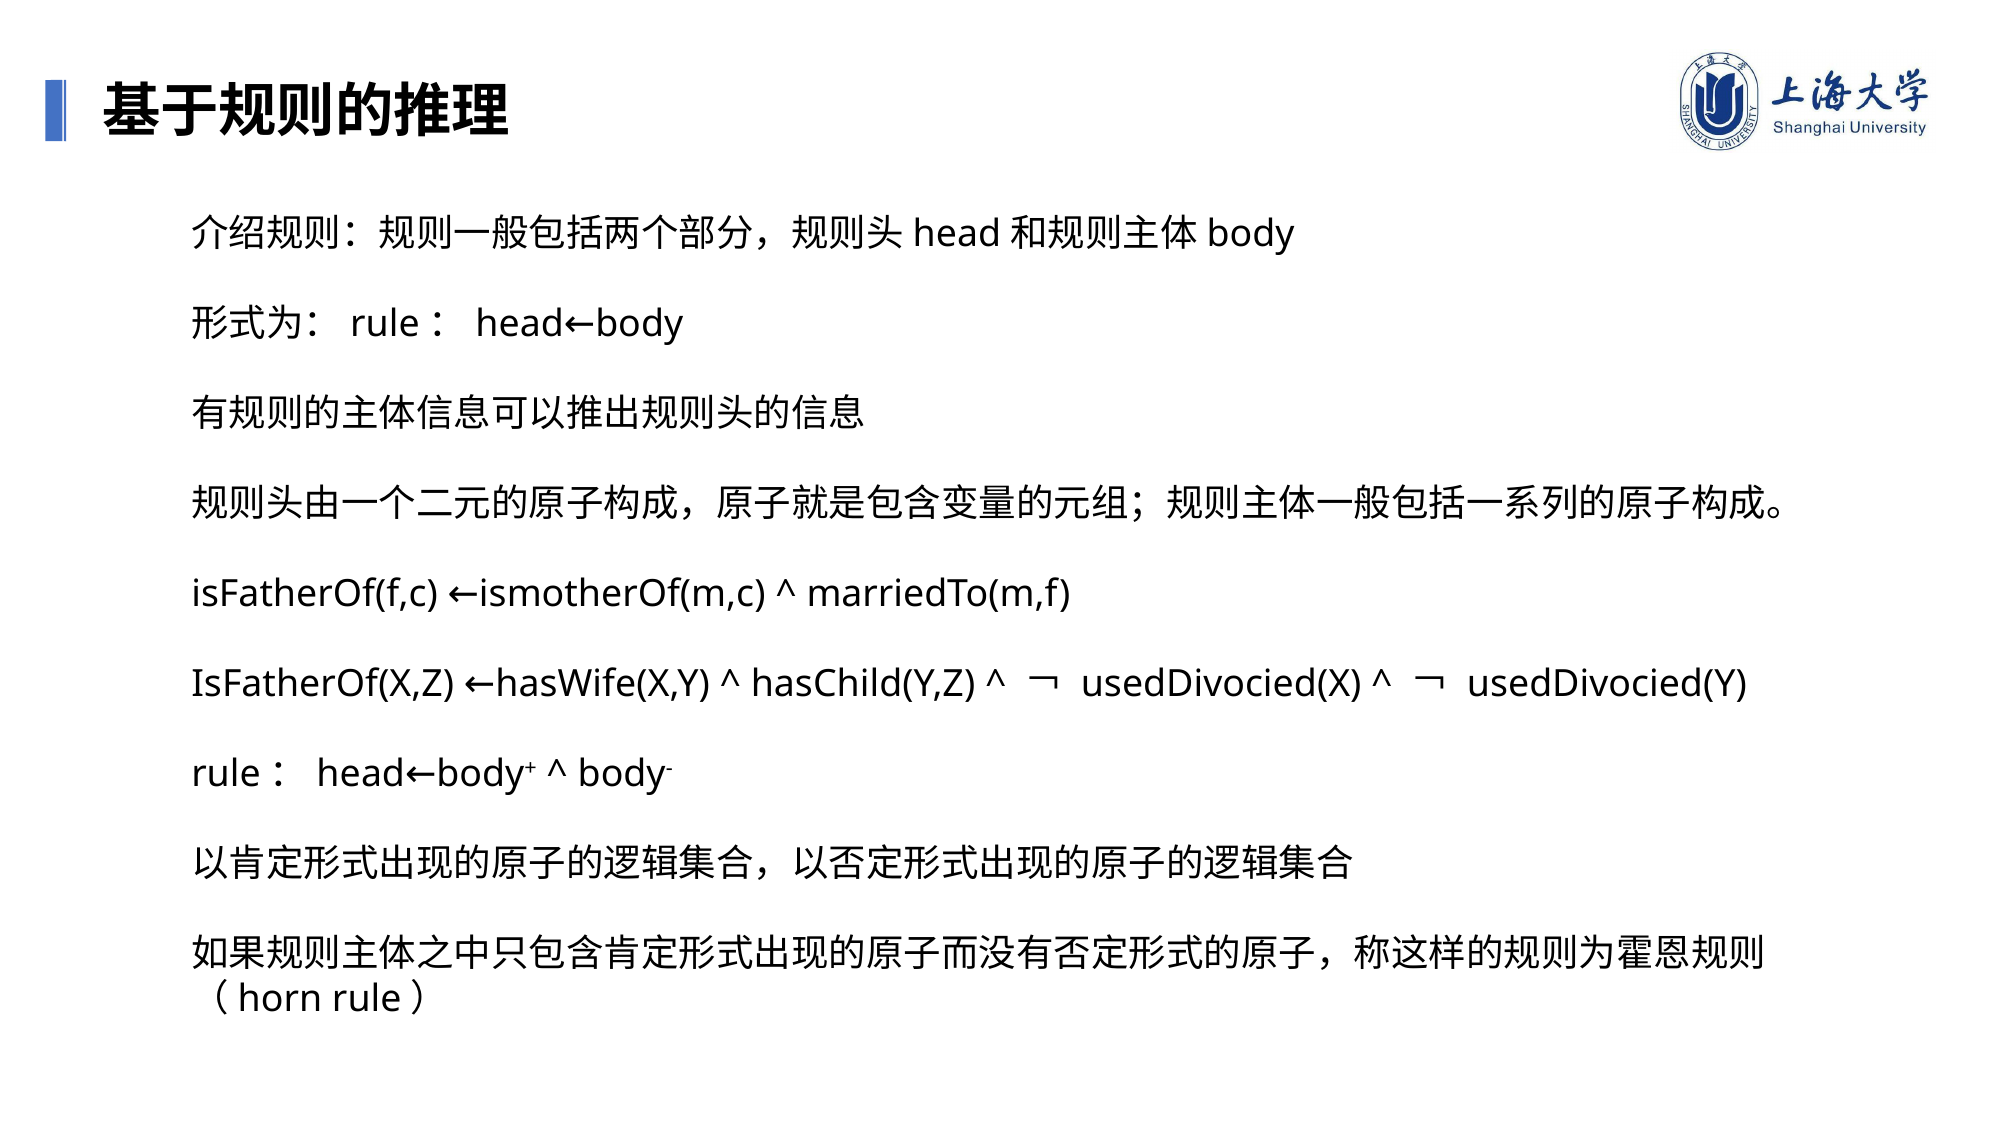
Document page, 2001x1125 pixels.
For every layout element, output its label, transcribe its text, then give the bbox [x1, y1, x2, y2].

list 基于规则的推理 [87, 74, 1440, 143]
text_box 介绍规则：规则一般包括两个部分，规则头head和规则主体body 形式为：rule：head←body 有规则的主体信息可以推出规则头的信息 规则头由一个二元的原子构成，原子就是包含变量的元组；规则主体一般包括一系列的原子构成。 isFatherOf(f,c) ←ismotherOf(m,c) ^ marriedTo(m,f) IsFatherOf(X,Z) ←hasWife(X,Y) ^ hasChild(Y,Z) ^ ￢ usedDivocied(X) ^ ￢ usedDivocied(Y) rule：head←body+ ^ body- 以肯定形式出现的原子的逻辑集合，以否定形式出现的原子的逻辑集合 如果规则主体之中只包含肯定形式出现的原子而没有否定形式的原子，称这样的规则为霍恩规则（horn rule） [176, 201, 1896, 1072]
picture [1669, 49, 1936, 153]
